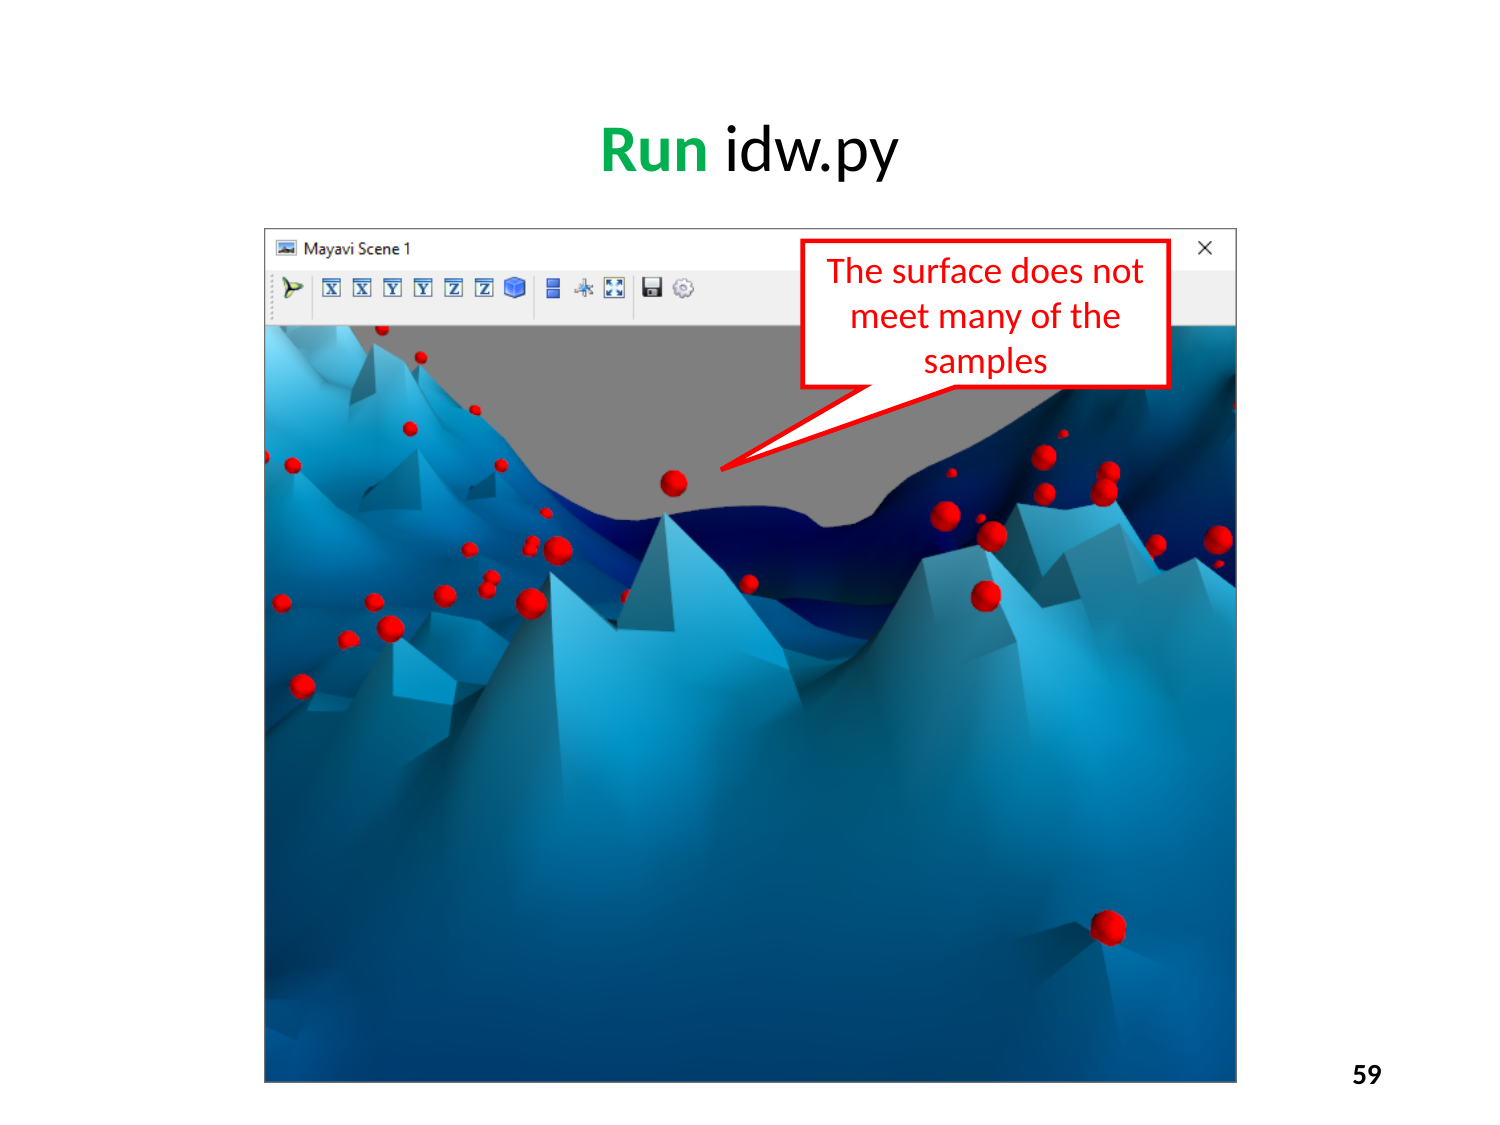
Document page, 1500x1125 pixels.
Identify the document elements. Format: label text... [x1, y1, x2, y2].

title Run idw.py [103, 59, 1397, 241]
picture [264, 228, 1237, 1083]
slide_number 59 [1059, 1042, 1397, 1103]
